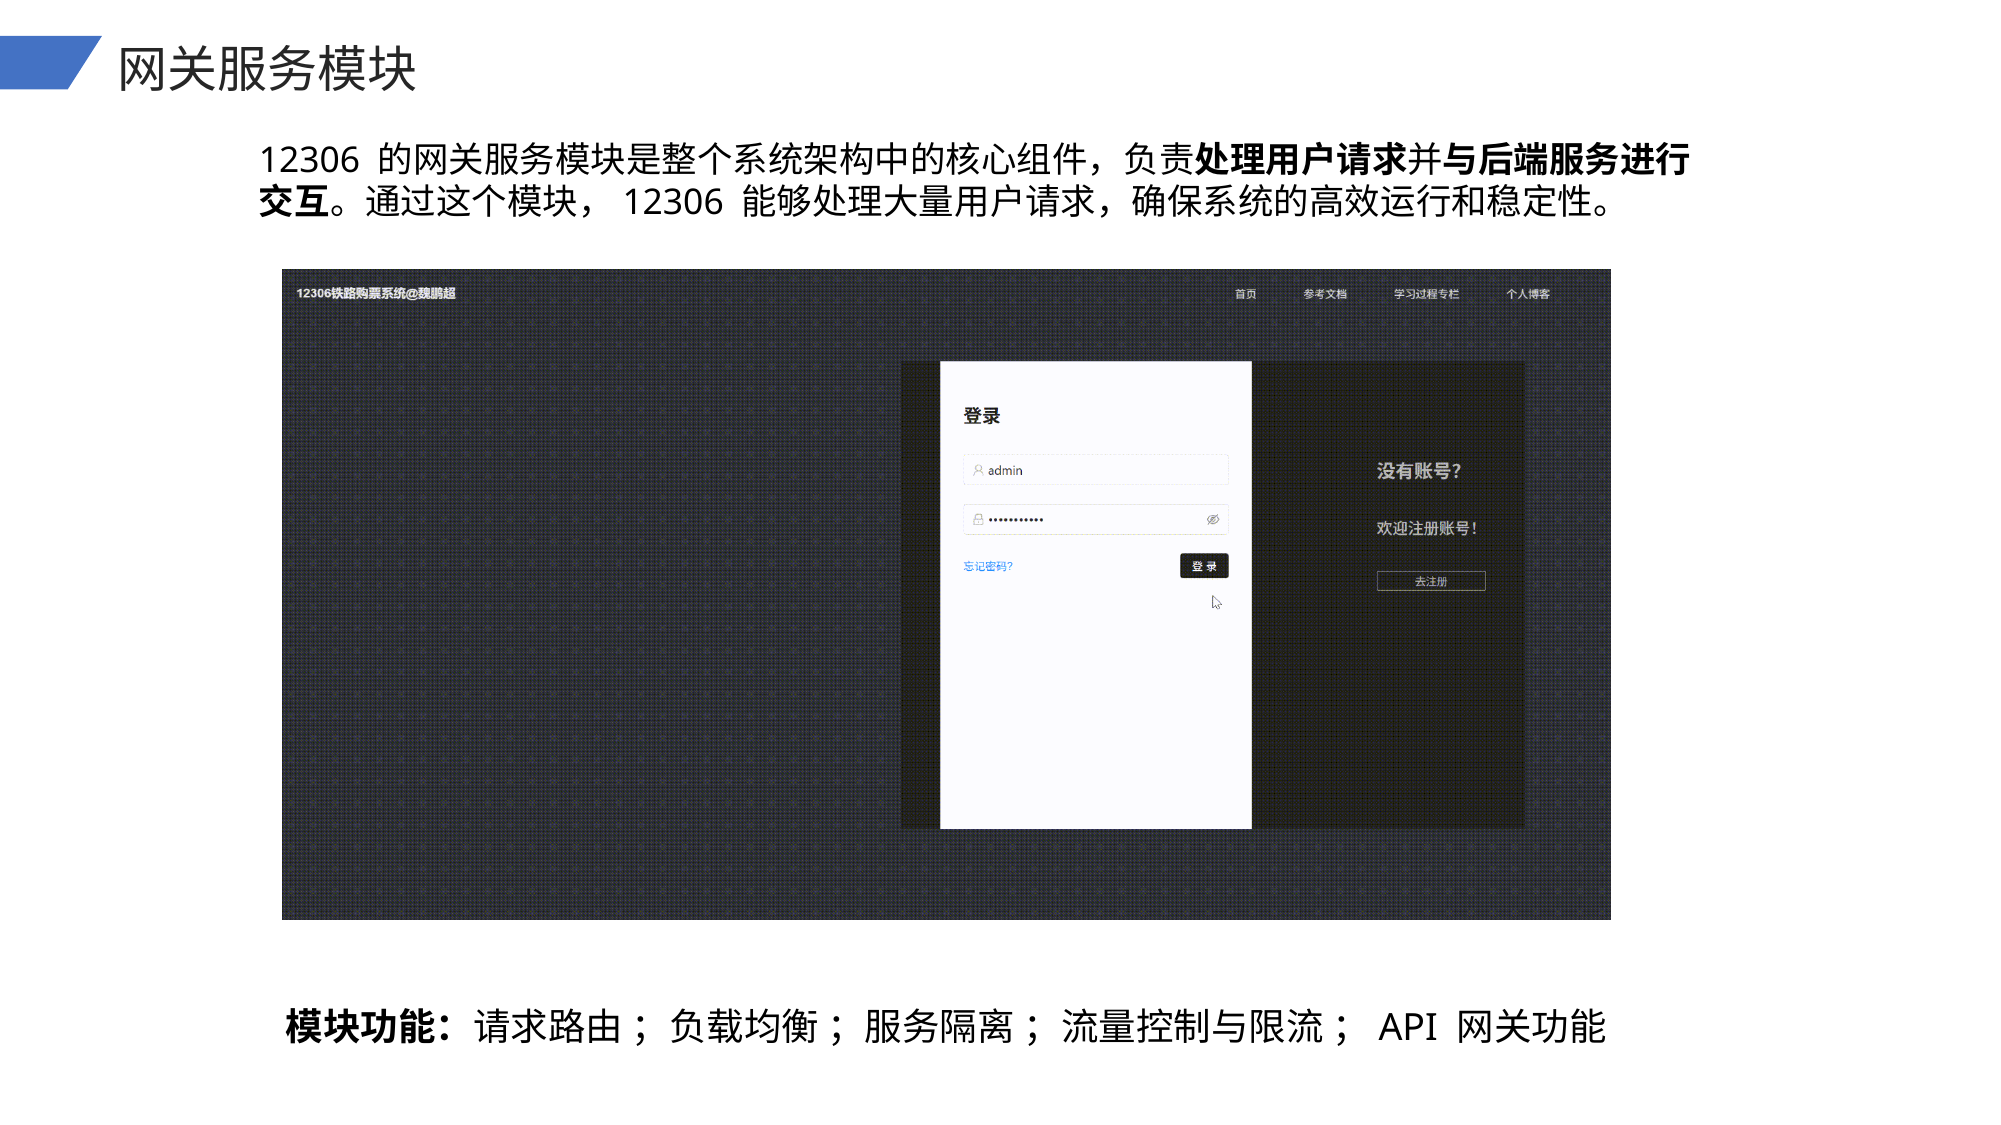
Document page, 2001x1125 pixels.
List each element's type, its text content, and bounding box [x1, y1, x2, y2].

text_box [0, 35, 101, 90]
picture [282, 269, 1611, 920]
text_box 12306 的网关服务模块是整个系统架构中的核心组件，负责处理用户请求并与后端服务进行交互。通过这个模块，12306 能够处理大量用户请求，确保系统的高效运行和稳定性。 [244, 129, 1716, 230]
text_box 模块功能：请求路由 ；负载均衡 ；服务隔离 ；流量控制与限流 ；API 网关功能 [270, 995, 1622, 1056]
text_box 网关服务模块 [101, 23, 1859, 105]
